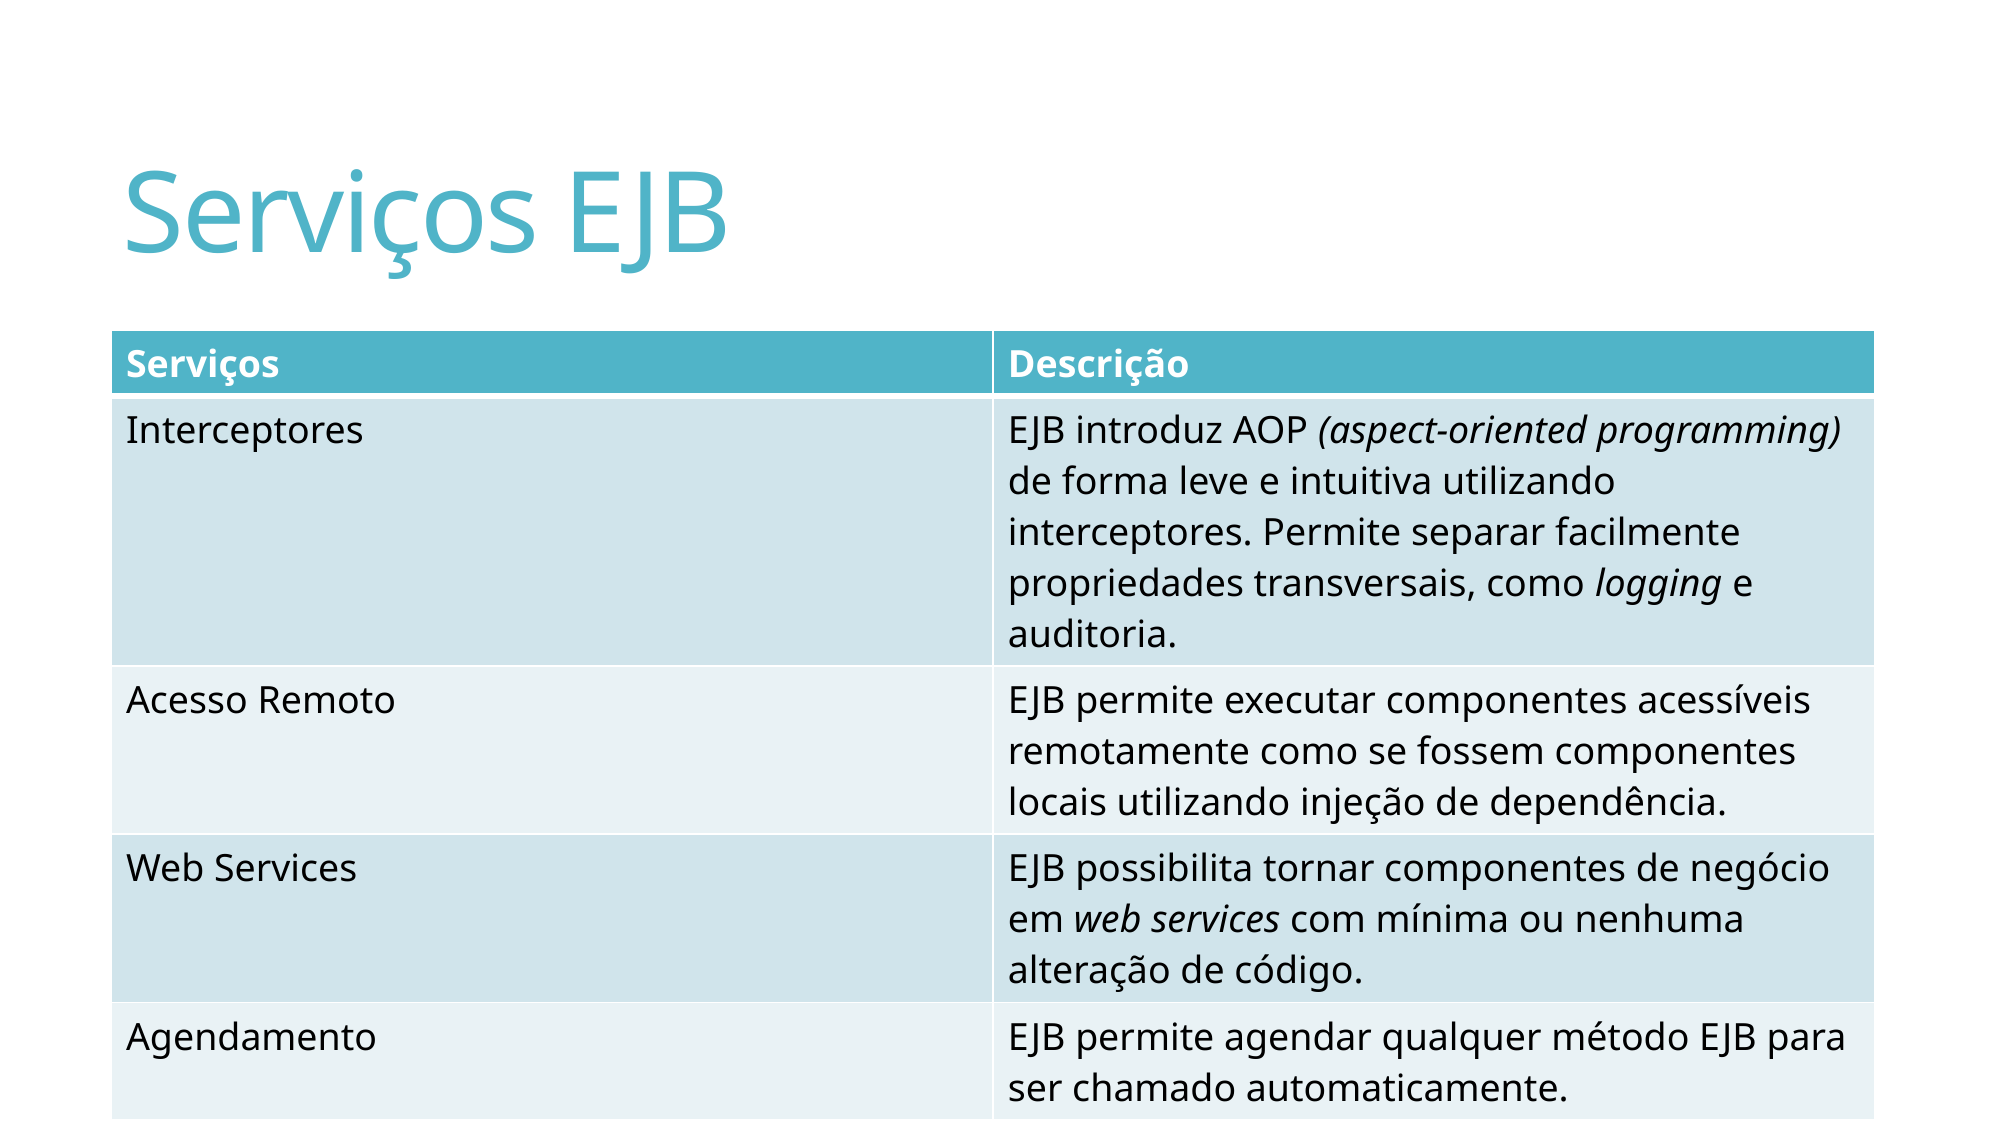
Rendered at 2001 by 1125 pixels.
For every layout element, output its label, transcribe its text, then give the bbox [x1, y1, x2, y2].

title Serviços EJB [107, 81, 1875, 354]
table_cell EJB possibilita tornar componentes de negócio em web services com mínima ou nenhuma alteração de código. [994, 835, 1874, 1002]
table_cell Acesso Remoto [112, 667, 992, 833]
table_cell EJB permite executar componentes acessíveis remotamente como se fossem componentes locais utilizando injeção de dependência. [994, 667, 1874, 833]
table_cell Agendamento [112, 1003, 992, 1119]
table_header Serviços [112, 331, 992, 393]
table_cell EJB introduz AOP (aspect-oriented programming) de forma leve e intuitiva utilizando interceptores. Permite separar facilmente propriedades transversais, como logging e auditoria. [994, 399, 1874, 665]
table_cell Web Services [112, 835, 992, 1002]
table_header Descrição [994, 331, 1874, 393]
table_cell EJB permite agendar qualquer método EJB para ser chamado automaticamente. [994, 1003, 1874, 1119]
table_cell Interceptores [112, 399, 992, 665]
